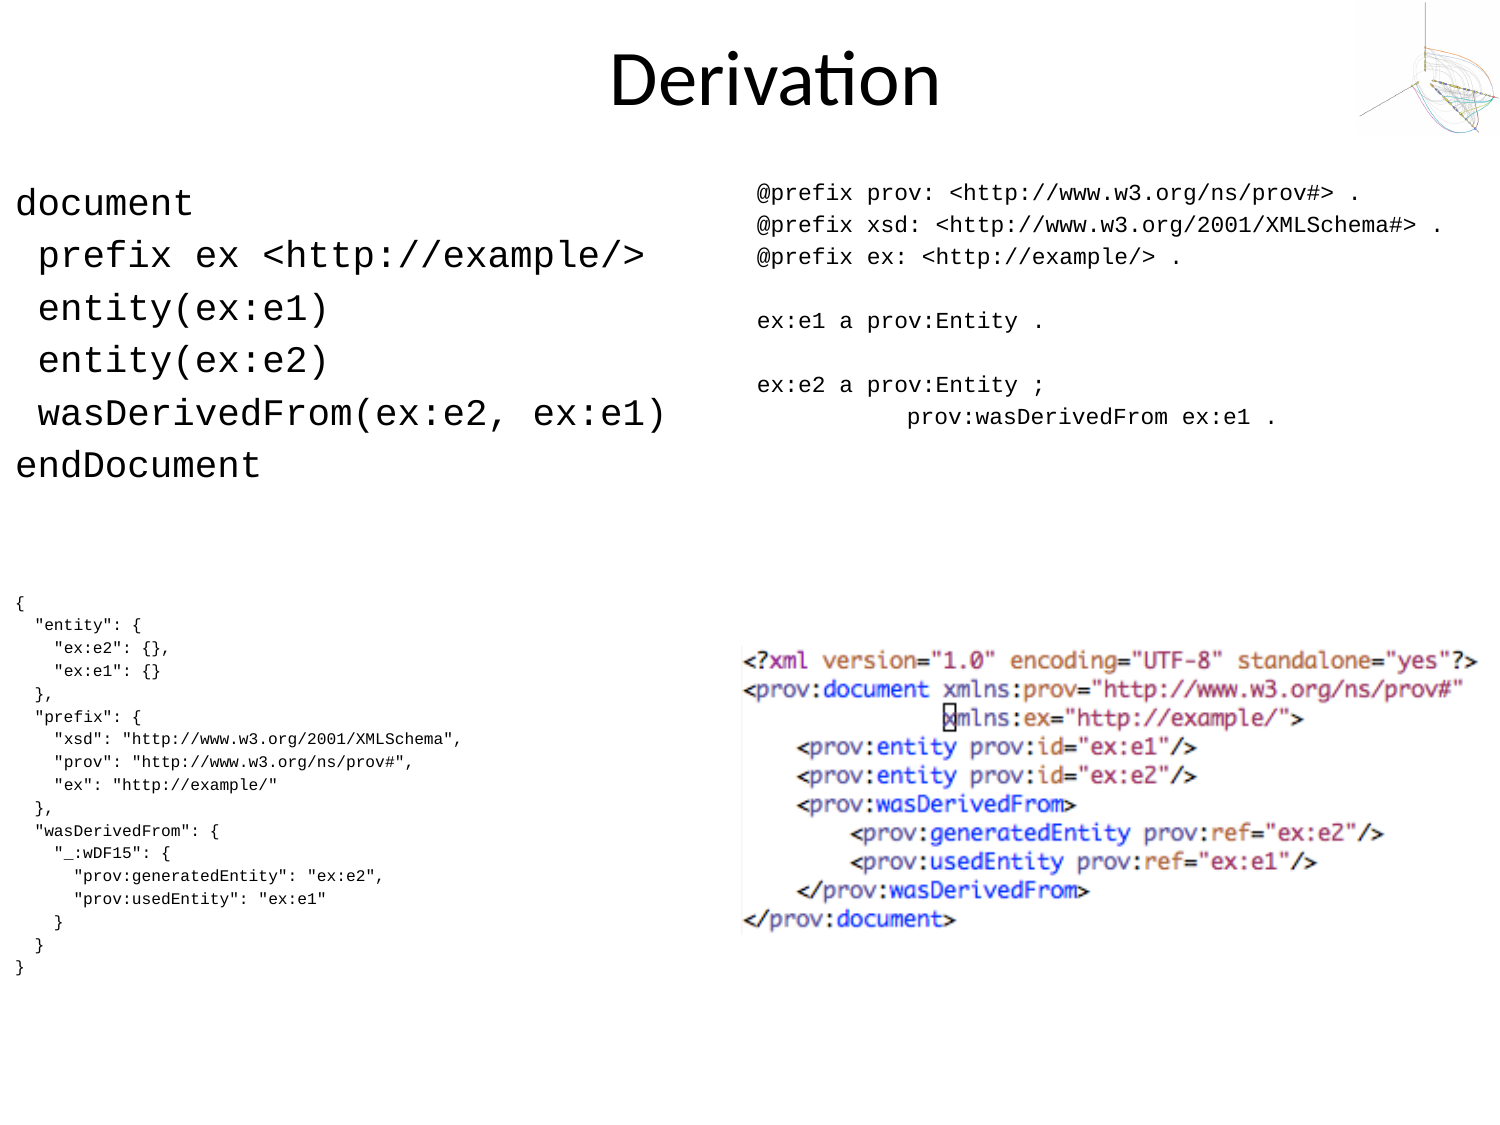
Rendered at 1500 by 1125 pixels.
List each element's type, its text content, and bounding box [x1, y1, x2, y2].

list { "entity": { "ex:e2": {}, "ex:e1": {} }, "prefix": { "xsd": "http://www.w3.org/2001/XMLSchema", "prov": "http://www.w3.org/ns/prov#", "ex": "http://example/" }, "wasDerivedFrom": { "_:wDF15": { "prov:generatedEntity": "ex:e2", "prov:usedEntity": "ex:e1" } } } [0, 584, 740, 995]
picture [1356, 0, 1500, 135]
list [741, 584, 1485, 996]
list document prefix ex <http://example/> entity(ex:e1) entity(ex:e2) wasDerivedFrom(ex:e2, ex:e1) endDocument [0, 169, 741, 581]
list @prefix prov: <http://www.w3.org/ns/prov#> . @prefix xsd: <http://www.w3.org/2001/XMLSchema#> . @prefix ex: <http://example/> . ex:e1 a prov:Entity . ex:e2 a prov:Entity ; prov:wasDerivedFrom ex:e1 . [741, 169, 1484, 581]
title Derivation [169, 19, 1382, 129]
